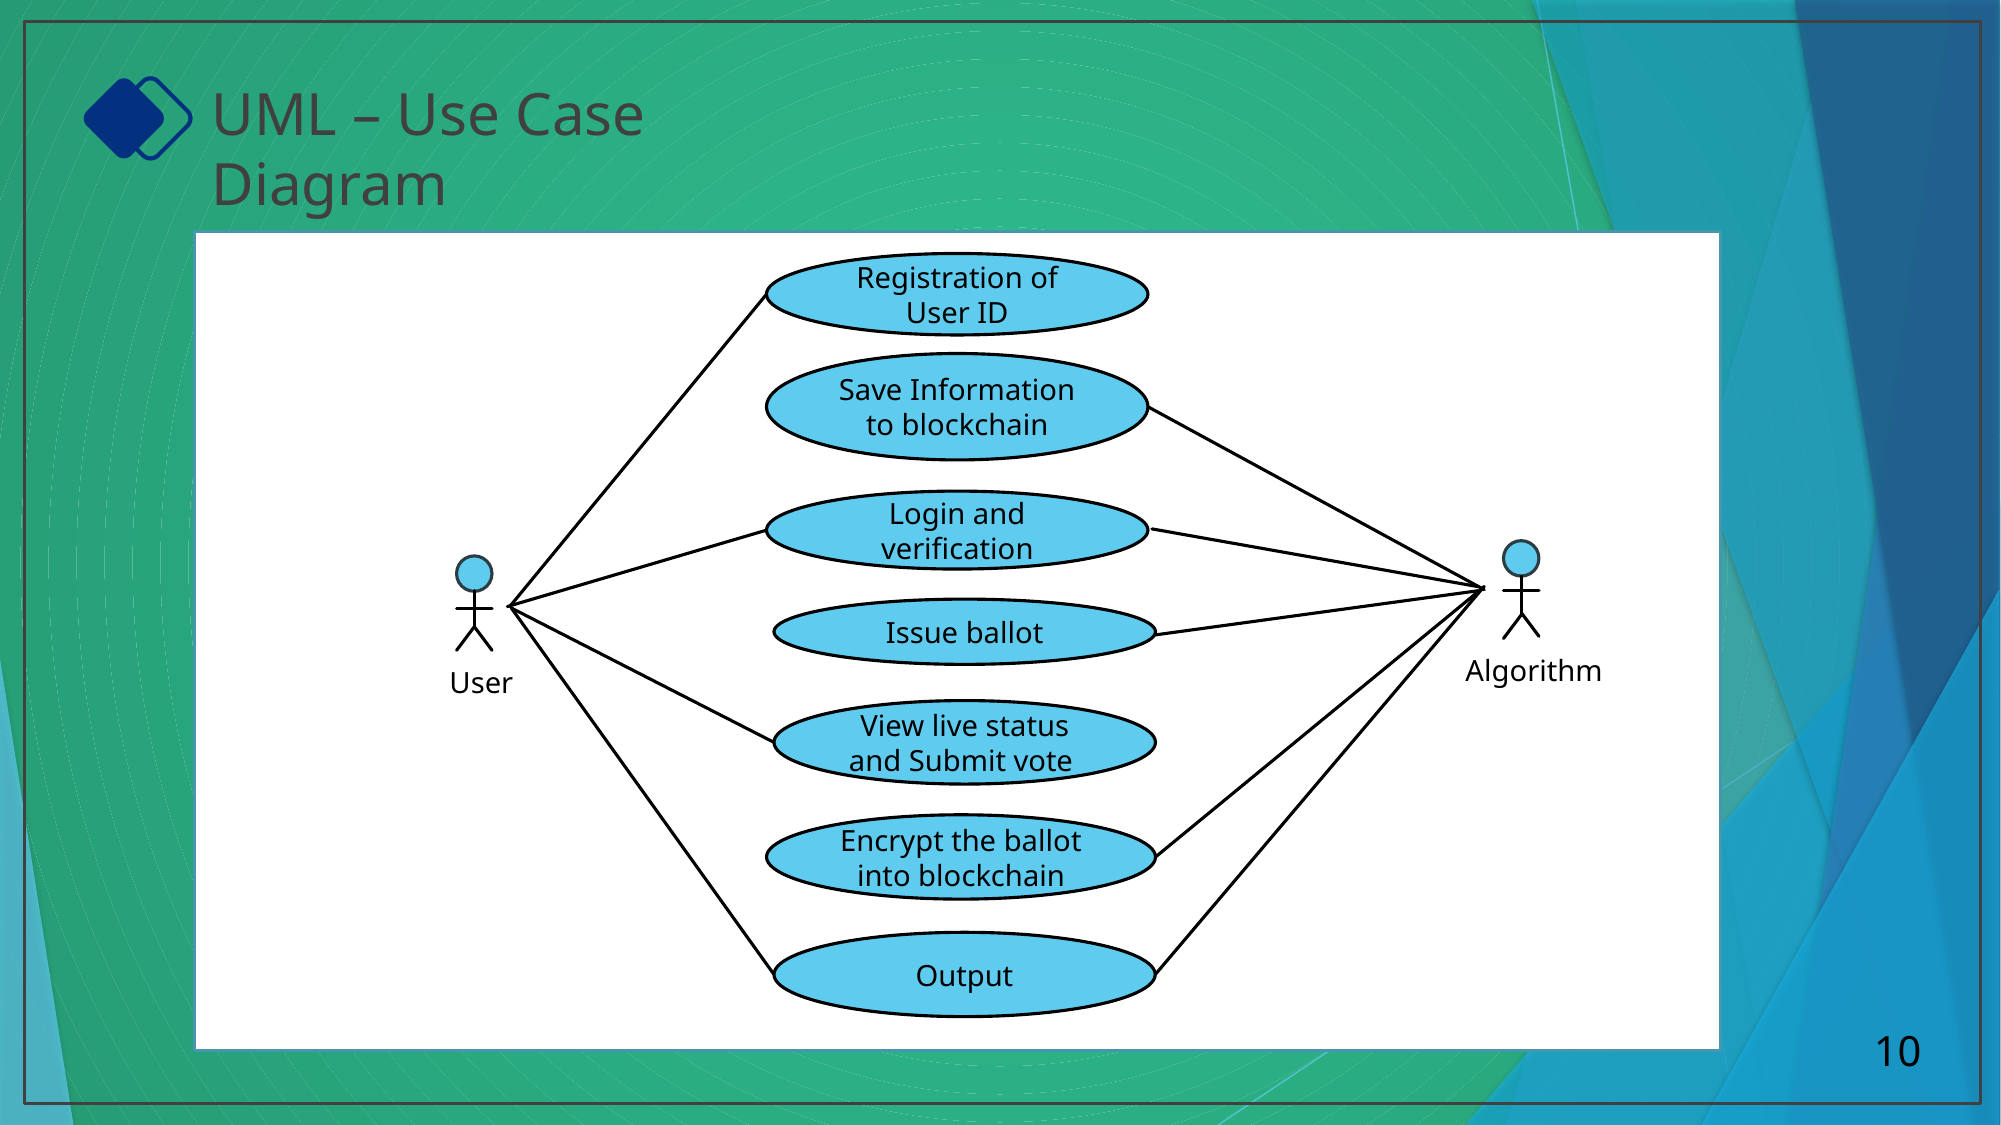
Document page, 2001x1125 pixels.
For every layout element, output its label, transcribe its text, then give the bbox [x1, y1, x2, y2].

text_box [193, 230, 1722, 1052]
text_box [1147, 406, 1485, 584]
text_box Login and verification [773, 489, 1142, 571]
text_box [23, 20, 1982, 1105]
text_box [509, 293, 767, 529]
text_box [480, 626, 493, 651]
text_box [510, 607, 775, 743]
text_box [1502, 614, 1517, 639]
text_box Encrypt the ballot into blockchain [780, 813, 1149, 901]
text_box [510, 750, 775, 976]
text_box [455, 554, 494, 593]
text_box User [434, 657, 505, 707]
text_box Algorithm [1491, 645, 1655, 695]
text_box Output [775, 930, 1155, 1019]
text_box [91, 69, 859, 157]
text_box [1520, 612, 1540, 637]
slide_number 10 [1838, 1023, 1957, 1084]
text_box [1154, 586, 1485, 975]
text_box [1501, 539, 1541, 578]
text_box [506, 529, 768, 607]
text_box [1102, 590, 1148, 643]
text_box Save Information to blockchain [773, 351, 1150, 462]
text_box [456, 626, 475, 651]
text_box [1151, 528, 1479, 588]
text_box Issue ballot [781, 597, 1122, 666]
text_box View live status and Submit vote [780, 699, 1148, 786]
text_box Registration of User ID [765, 251, 1150, 337]
